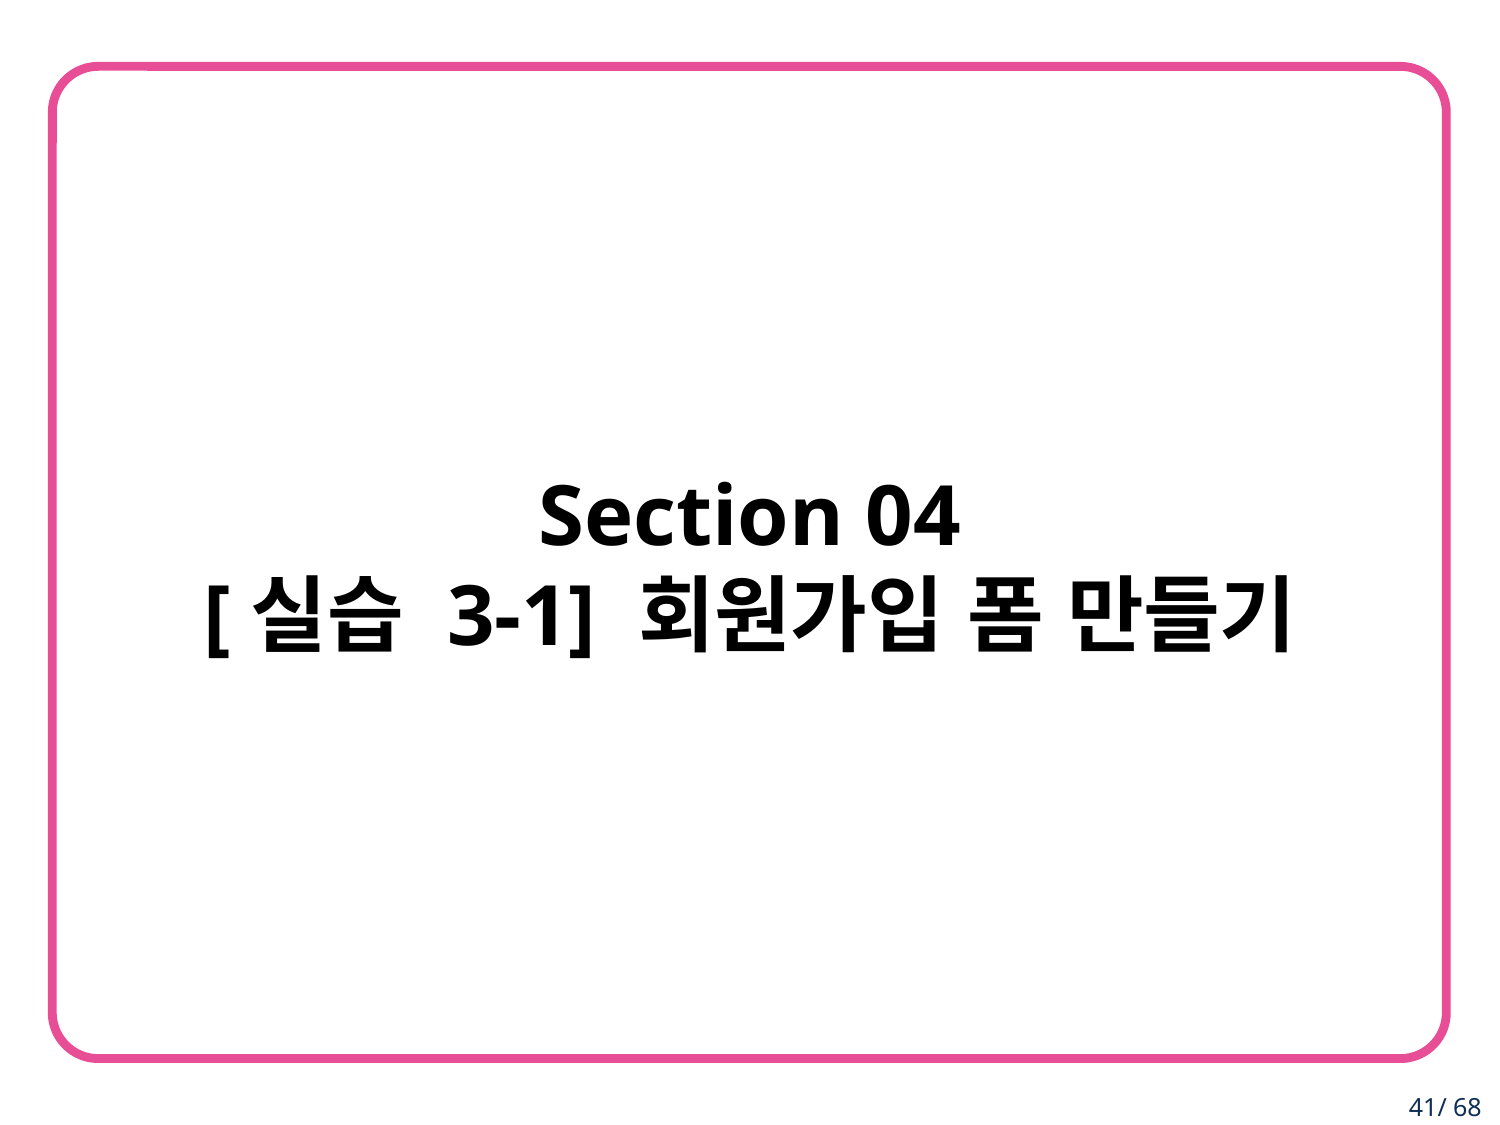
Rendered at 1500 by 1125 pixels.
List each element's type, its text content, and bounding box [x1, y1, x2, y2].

text_box Section 04 [실습 3-1] 회원가입 폼 만들기 [27, 403, 1472, 722]
